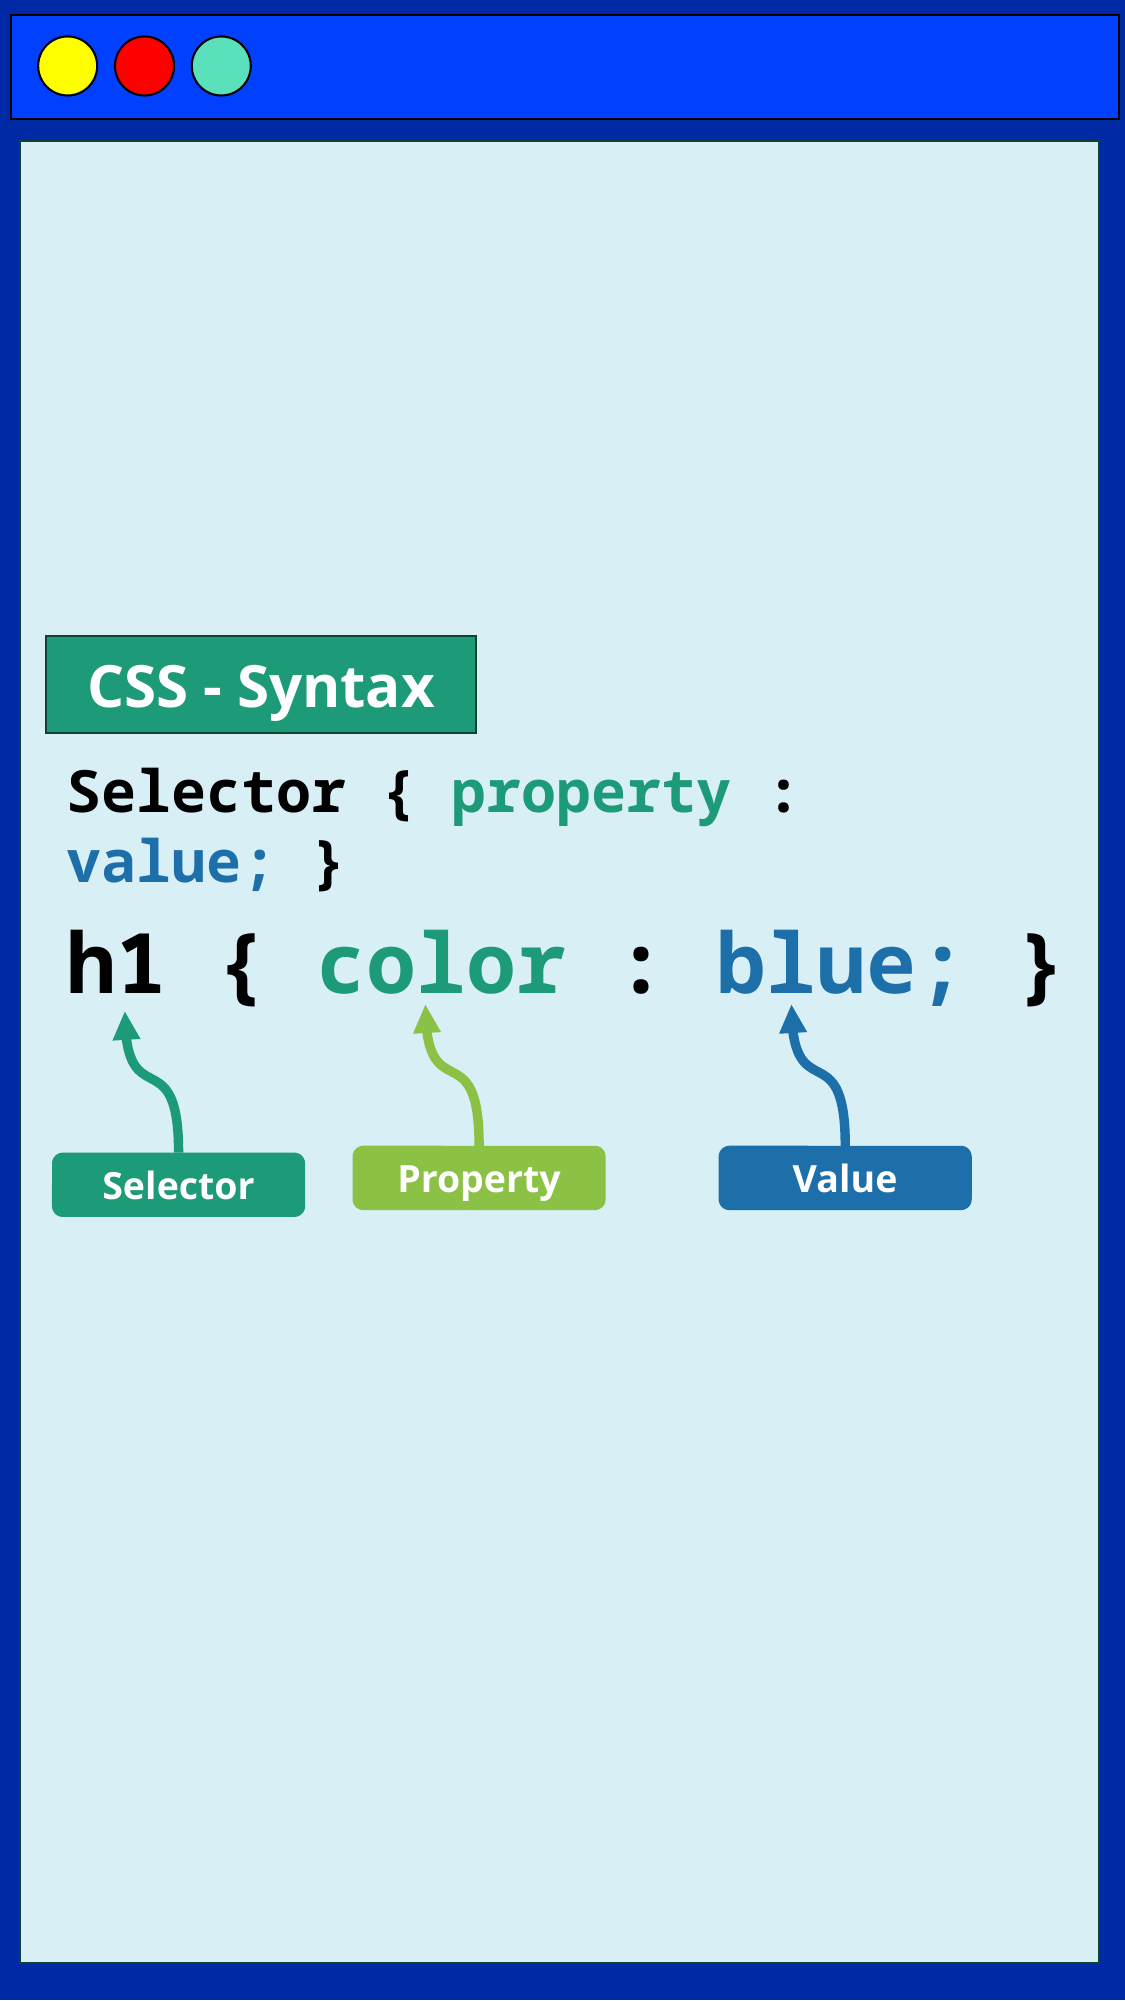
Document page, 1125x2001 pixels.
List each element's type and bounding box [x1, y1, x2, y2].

text_box [10, 15, 1120, 119]
text_box [19, 140, 1100, 1964]
text_box [45, 635, 1110, 1217]
